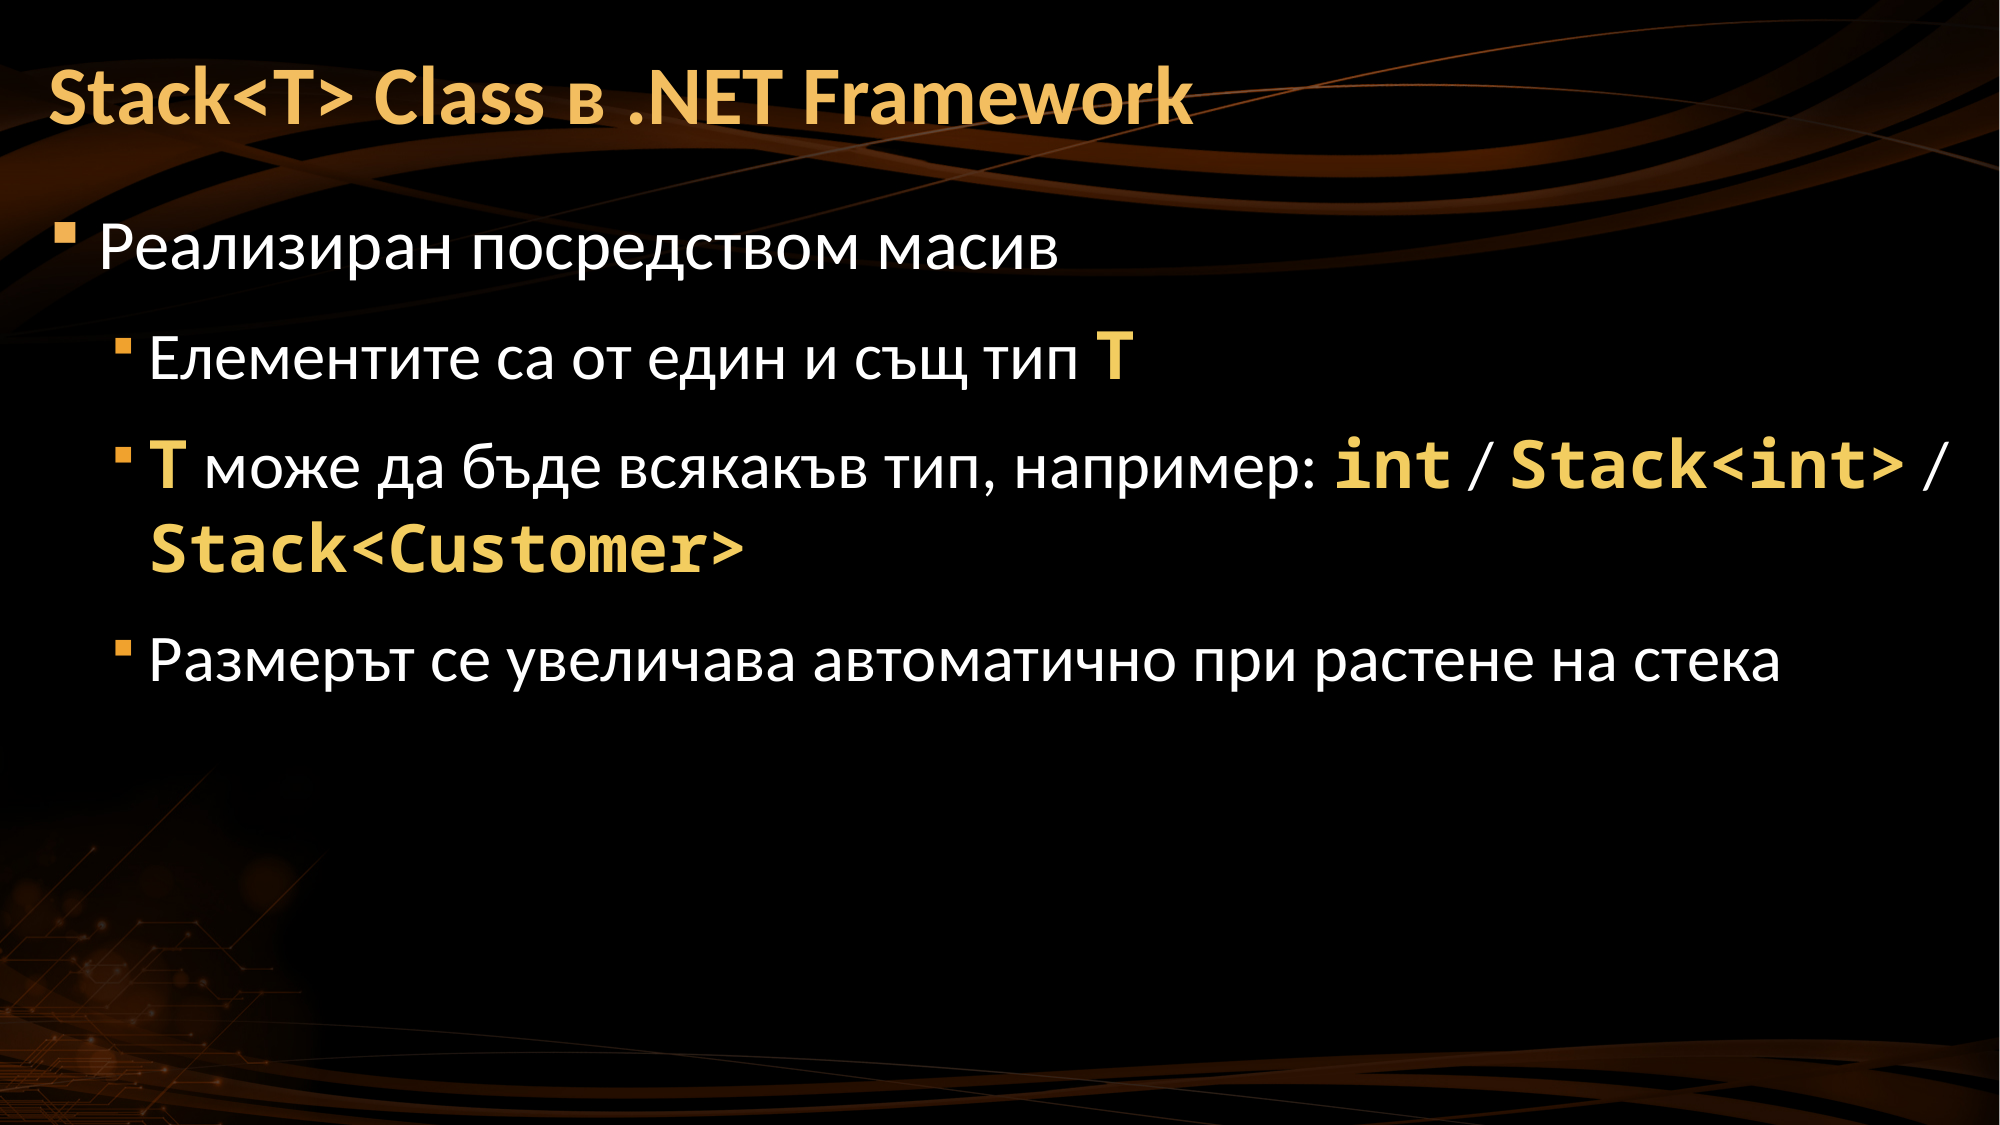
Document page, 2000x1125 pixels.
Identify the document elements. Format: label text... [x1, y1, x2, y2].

picture [0, 0, 2000, 1125]
title Stack<T> Class в .NET Framework [30, 6, 1602, 189]
list Реализиран посредством масив Елементите са от един и същ тип T T може да бъде всякакъв тип, например: int / Stack<int> / Stack<Customer> Размерът се увеличава автоматично при растене на стека [31, 188, 1968, 1103]
